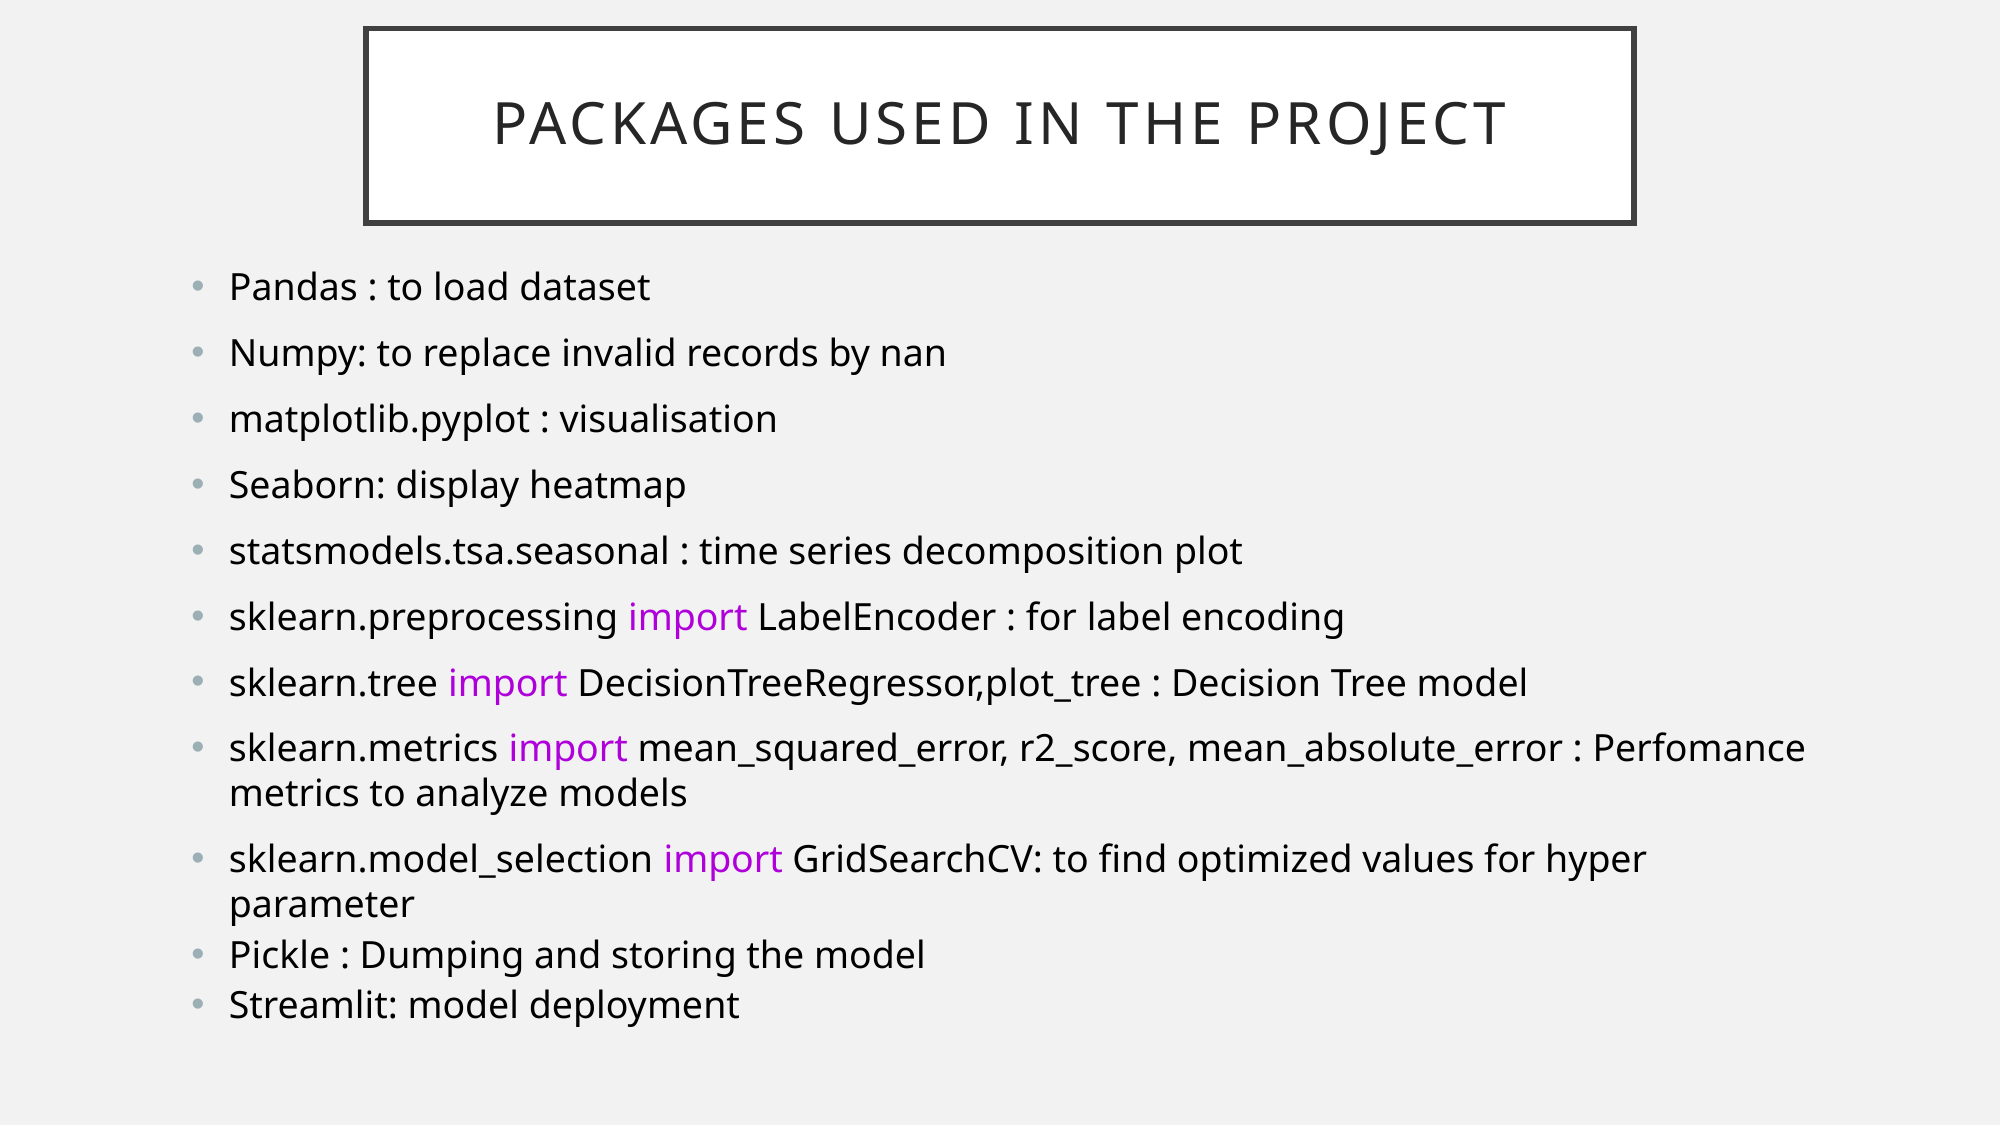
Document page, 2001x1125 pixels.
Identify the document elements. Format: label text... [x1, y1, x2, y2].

list Pandas : to load dataset Numpy: to replace invalid records by nan matplotlib.pyplot : visualisation Seaborn: display heatmap statsmodels.tsa.seasonal : time series decomposition plot sklearn.preprocessing import LabelEncoder : for label encoding sklearn.tree import DecisionTreeRegressor,plot_tree : Decision Tree model sklearn.metrics import mean_squared_error, r2_score, mean_absolute_error : Perfomance metrics to analyze models sklearn.model_selection import GridSearchCV: to find optimized values for hyper parameter Pickle : Dumping and storing the model Streamlit: model deployment [176, 255, 1827, 1090]
title Packages used in the project [363, 26, 1637, 226]
